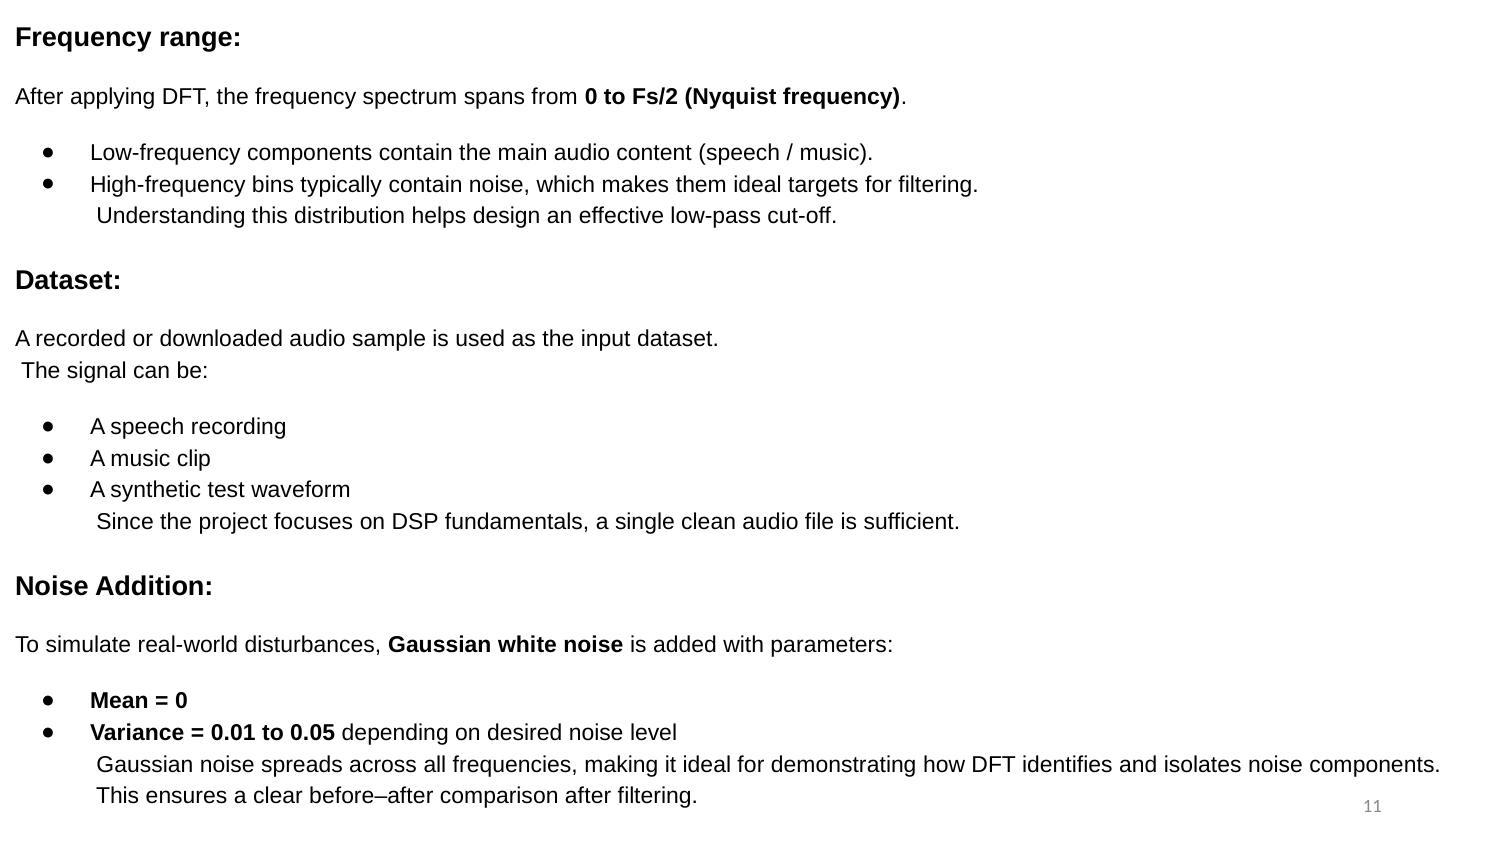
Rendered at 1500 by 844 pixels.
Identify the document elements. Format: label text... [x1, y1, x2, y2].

text_box Frequency range: After applying DFT, the frequency spectrum spans from 0 to Fs/2 (Nyquist frequency). Low-frequency components contain the main audio content (speech / music). High-frequency bins typically contain noise, which makes them ideal targets for filtering. Understanding this distribution helps design an effective low-pass cut-off. Dataset: A recorded or downloaded audio sample is used as the input dataset. The signal can be: A speech recording A music clip A synthetic test waveform Since the project focuses on DSP fundamentals, a single clean audio file is sufficient. Noise Addition: To simulate real-world disturbances, Gaussian white noise is added with parameters: Mean = 0 Variance = 0.01 to 0.05 depending on desired noise level Gaussian noise spreads across all frequencies, making it ideal for demonstrating how DFT identifies and isolates noise components. This ensures a clear before–after comparison after filtering. [0, 0, 1500, 824]
